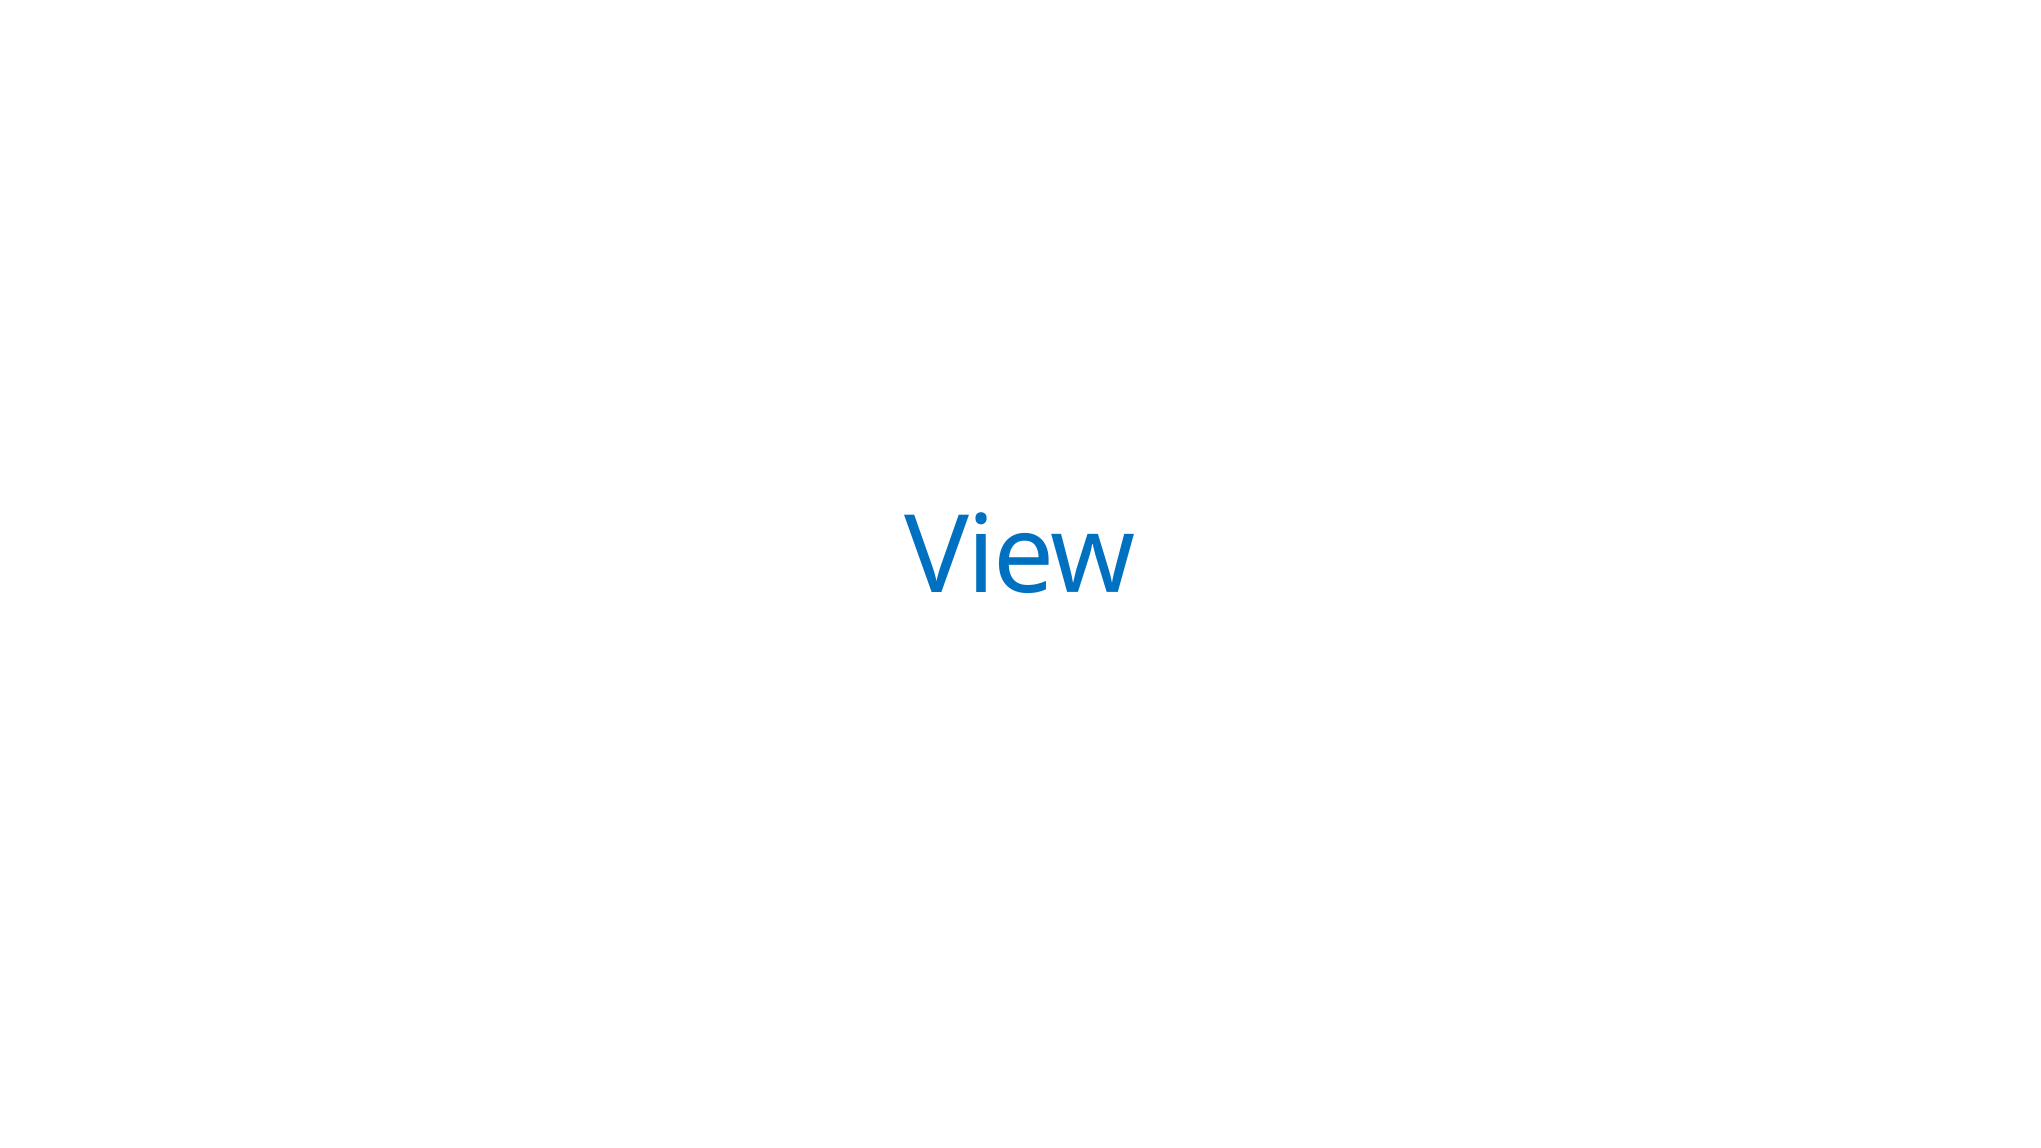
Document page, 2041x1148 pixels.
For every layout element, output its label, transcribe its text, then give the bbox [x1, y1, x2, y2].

title View [7, 498, 2033, 654]
